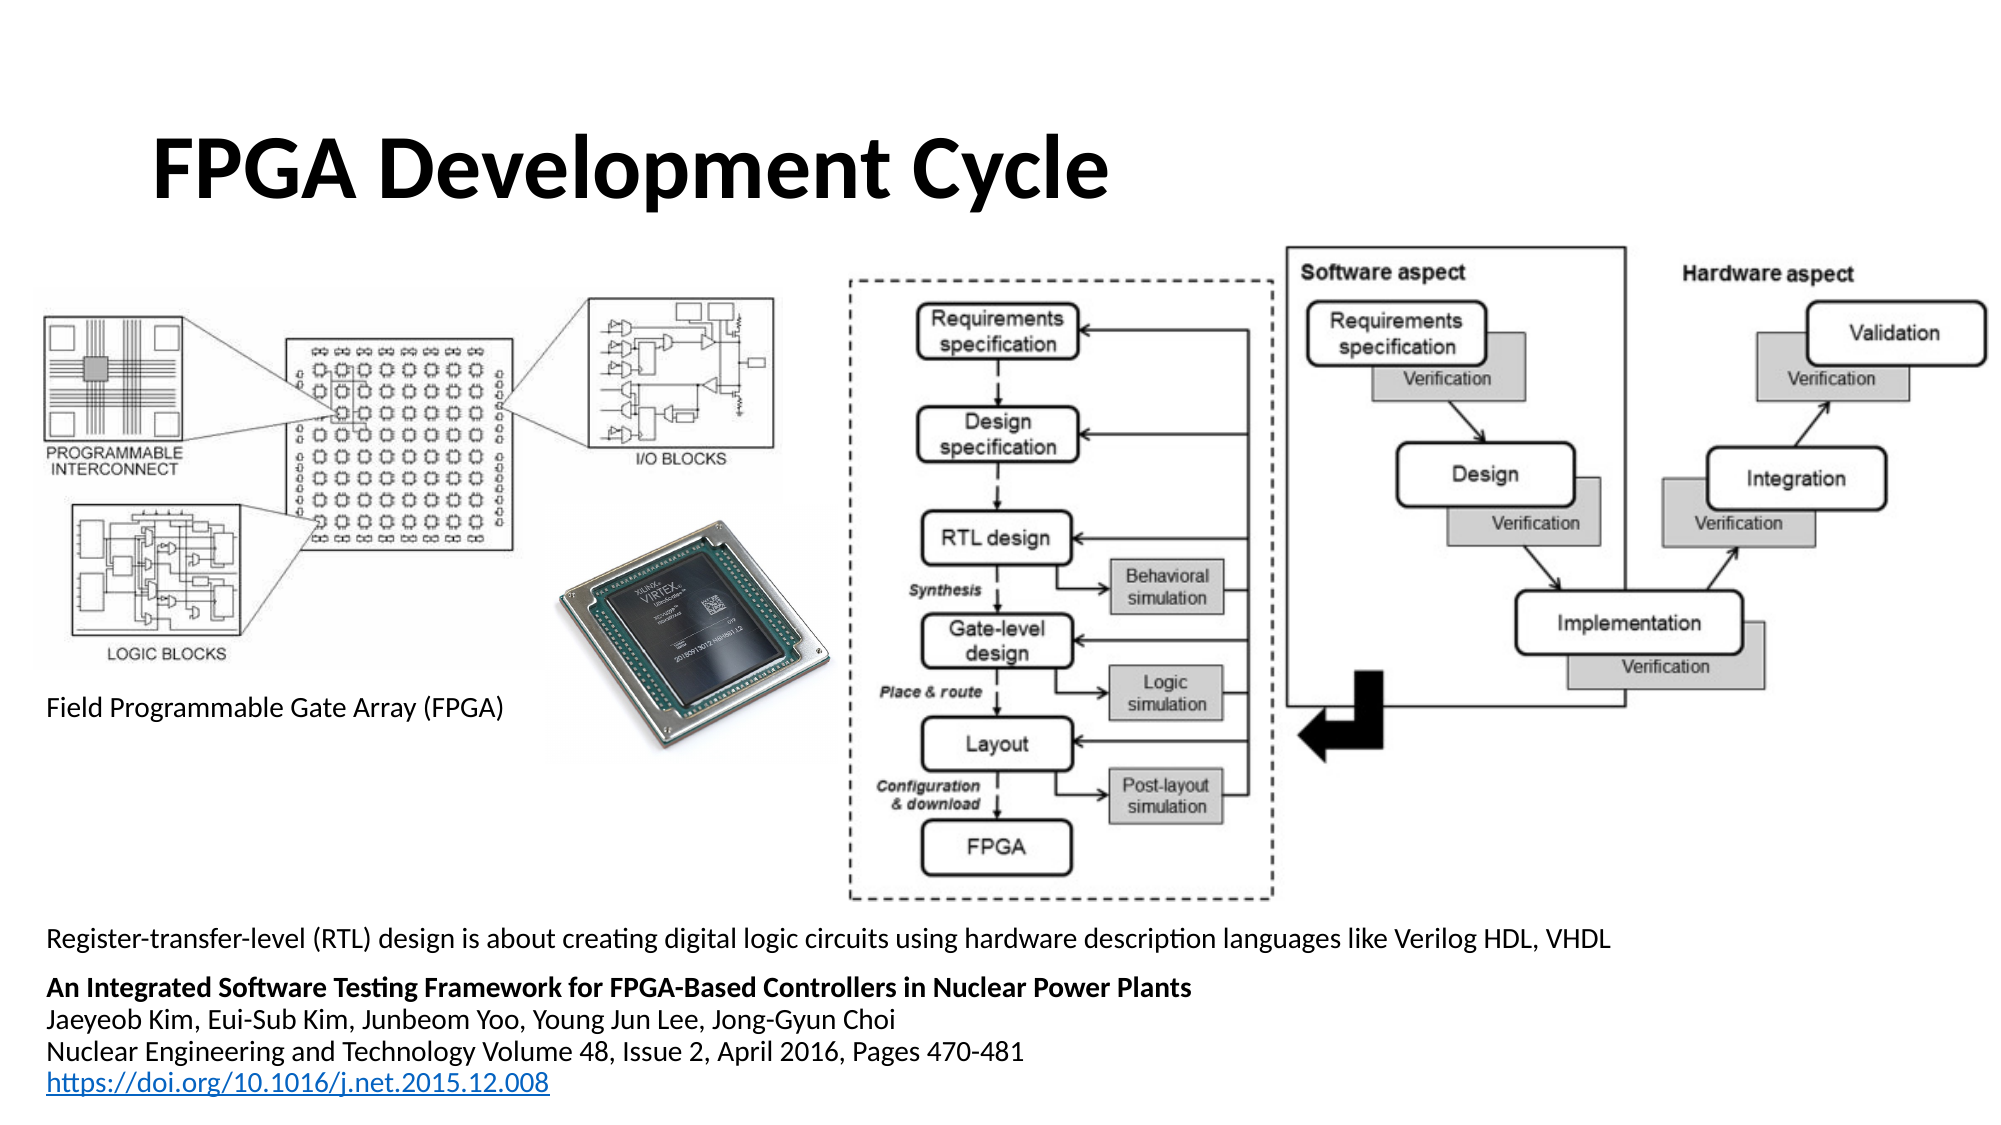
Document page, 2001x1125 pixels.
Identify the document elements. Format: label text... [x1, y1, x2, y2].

picture [33, 287, 838, 764]
title FPGA Development Cycle [137, 59, 2000, 278]
list Field Programmable Gate Array (FPGA) Register-transfer-level (RTL) design is about creating digital logic circuits using hardware description languages like Verilog HDL, VHDL An Integrated Software Testing Framework for FPGA-Based Controllers in Nuclear Power Plants Jaeyeob Kim, Eui-Sub Kim, Junbeom Yoo, Young Jun Lee, Jong-Gyun Choi Nuclear Engineering and Technology Volume 48, Issue 2, April 2016, Pages 470-481 https://doi.org/10.1016/j.net.2015.12.008 [31, 381, 1894, 1114]
picture [848, 245, 1989, 902]
